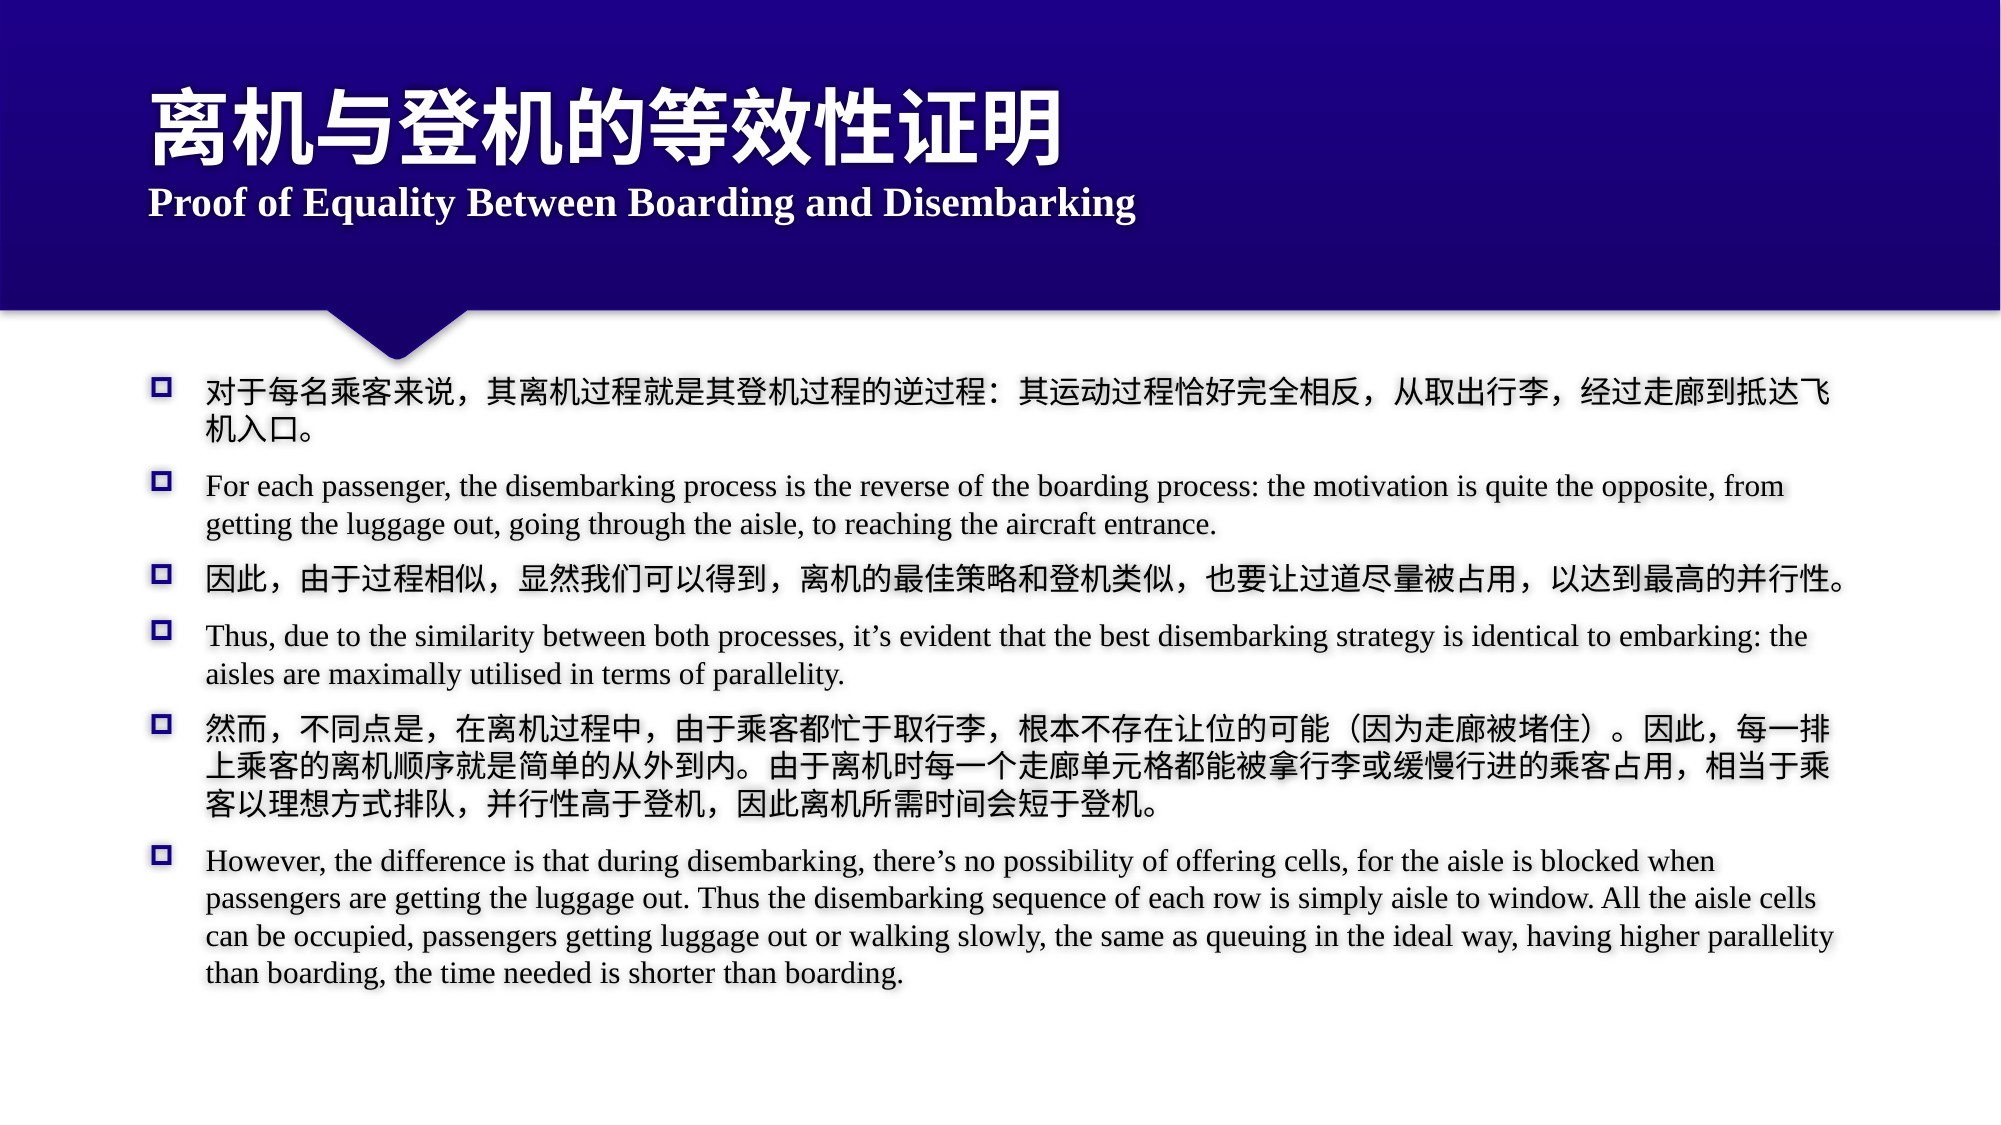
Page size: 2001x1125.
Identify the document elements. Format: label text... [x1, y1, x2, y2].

list 对于每名乘客来说，其离机过程就是其登机过程的逆过程：其运动过程恰好完全相反，从取出行李，经过走廊到抵达飞机入口。 For each passenger, the disembarking process is the reverse of the boarding process: the motivation is quite the opposite, from getting the luggage out, going through the aisle, to reaching the aircraft entrance. 因此，由于过程相似，显然我们可以得到，离机的最佳策略和登机类似，也要让过道尽量被占用，以达到最高的并行性。 Thus, due to the similarity between both processes, it’s evident that the best disembarking strategy is identical to embarking: the aisles are maximally utilised in terms of parallelity. 然而，不同点是，在离机过程中，由于乘客都忙于取行李，根本不存在让位的可能（因为走廊被堵住）。因此，每一排上乘客的离机顺序就是简单的从外到内。由于离机时每一个走廊单元格都能被拿行李或缓慢行进的乘客占用，相当于乘客以理想方式排队，并行性高于登机，因此离机所需时间会短于登机。 However, the difference is that during disembarking, there’s no possibility of offering cells, for the aisle is blocked when passengers are getting the luggage out. Thus the disembarking sequence of each row is simply aisle to window. All the aisle cells can be occupied, passengers getting luggage out or walking slowly, the same as queuing in the ideal way, having higher parallelity than boarding, the time needed is shorter than boarding. [134, 364, 1866, 962]
title 离机与登机的等效性证明 Proof of Equality Between Boarding and Disembarking [132, 73, 1868, 233]
